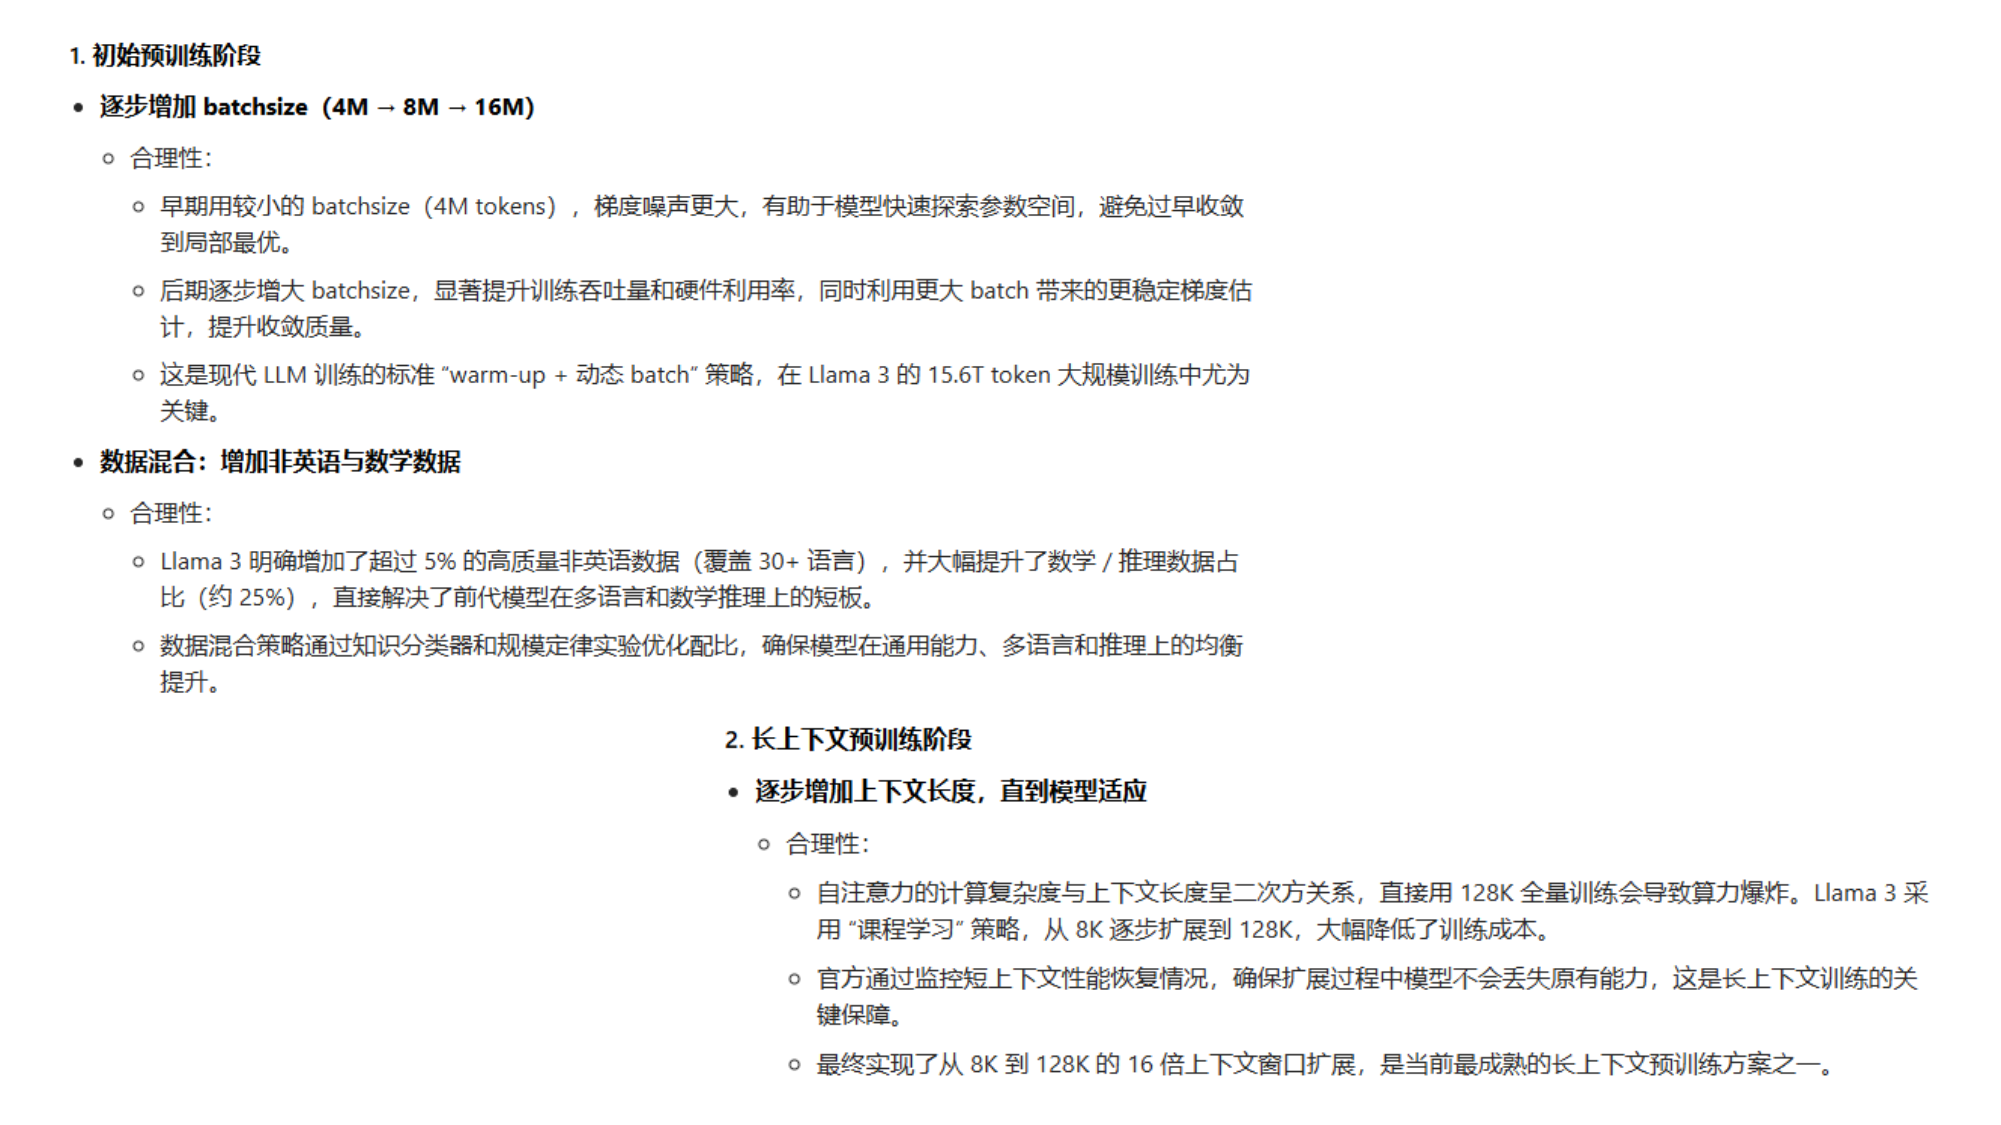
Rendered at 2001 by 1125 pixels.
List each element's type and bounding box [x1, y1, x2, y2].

picture [62, 30, 1961, 1095]
